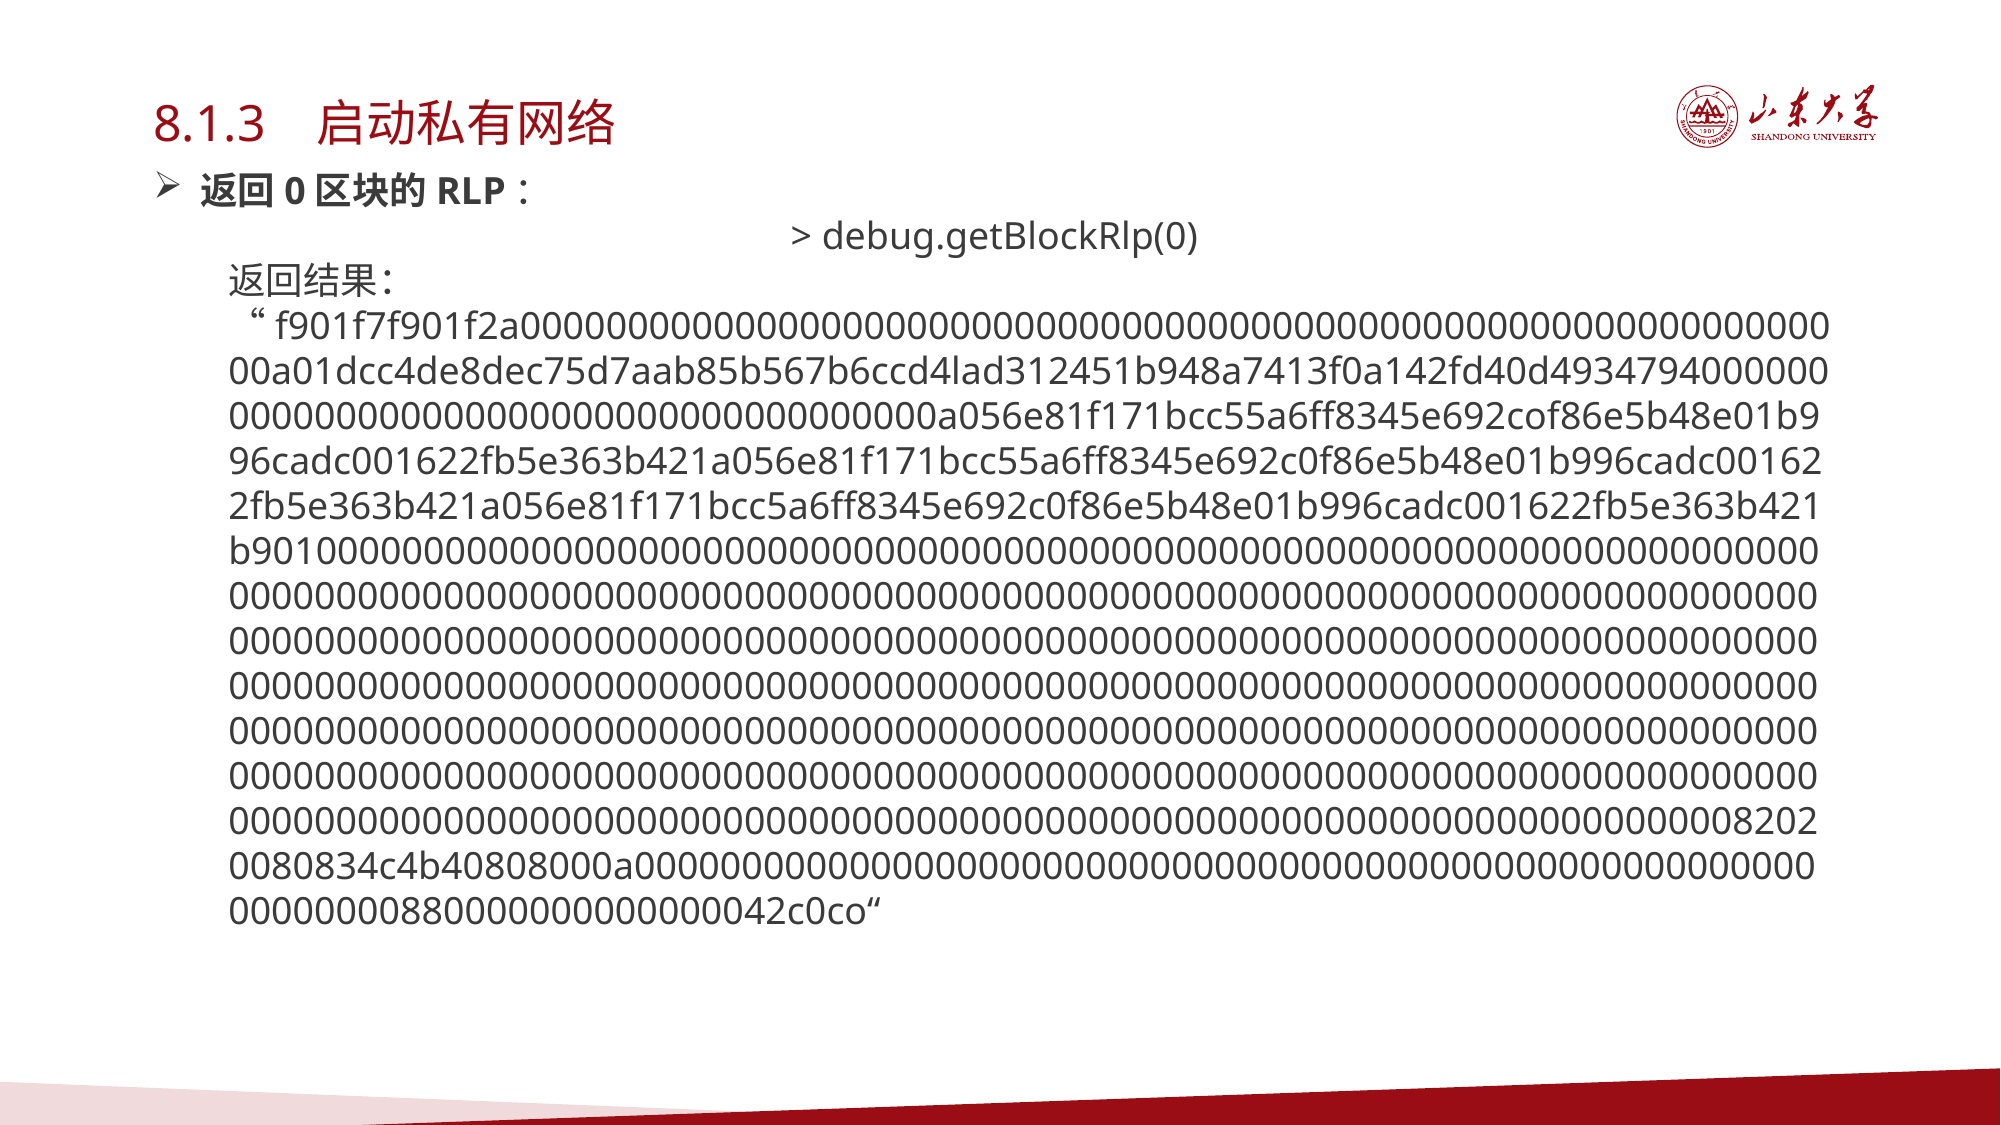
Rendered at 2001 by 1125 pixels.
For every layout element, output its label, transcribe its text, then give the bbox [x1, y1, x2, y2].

text_box 返回0区块的RLP： > debug.getBlockRlp(0) 返回结果： “f901f7f901f2a000000000000000000000000000000000000000000000000000000000000000a01dcc4de8dec75d7aab85b567b6ccd4lad312451b948a7413f0a142fd40d4934794000000000000000000000000000000000000000a056e81f171bcc55a6ff8345e692cof86e5b48e01b996cadc001622fb5e363b421a056e81f171bcc55a6ff8345e692c0f86e5b48e01b996cadc001622fb5e363b421a056e81f171bcc5a6ff8345e692c0f86e5b48e01b996cadc001622fb5e363b421b90100000000000000000000000000000000000000000000000000000000000000000000000000000000000000000000000000000000000000000000000000000000000000000000000000000000000000000000000000000000000000000000000000000000000000000000000000000000000000000000000000000000000000000000000000000000000000000000000000000000000000000000000000000000000000000000000000000000000000000000000000000000000000000000000000000000000000000000000000000000000000000000000000000000000000000000000000000000000000000000000000000000000000000000000000000082020080834c4b40808000a000000000000000000000000000000000000000000000000000000000000000880000000000000042c0co“ [138, 159, 1850, 985]
text_box 8.1.3 启动私有网络 [138, 83, 1041, 159]
